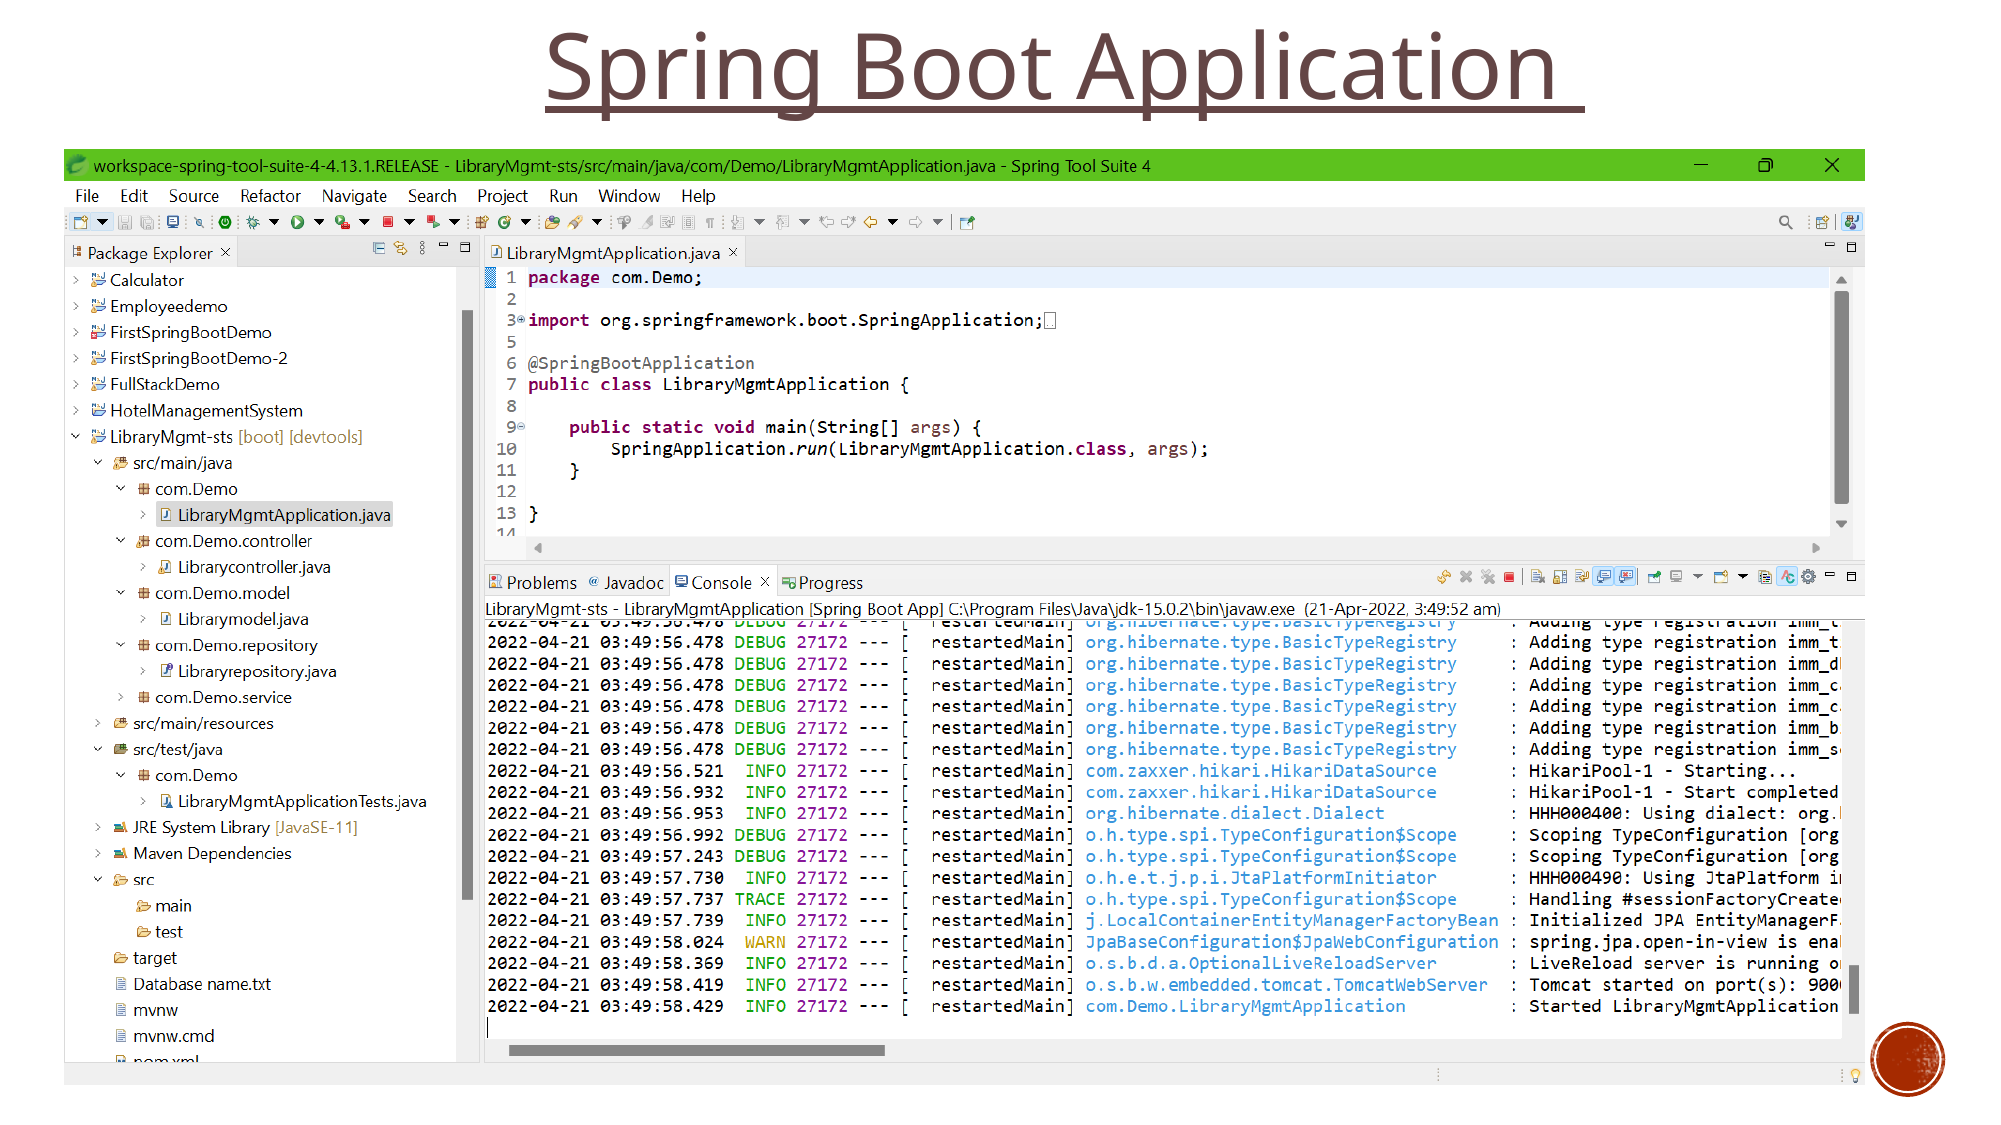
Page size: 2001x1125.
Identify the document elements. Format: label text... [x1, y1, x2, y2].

picture [67, 153, 1863, 1083]
text_box Spring Boot Application [529, 0, 1600, 125]
